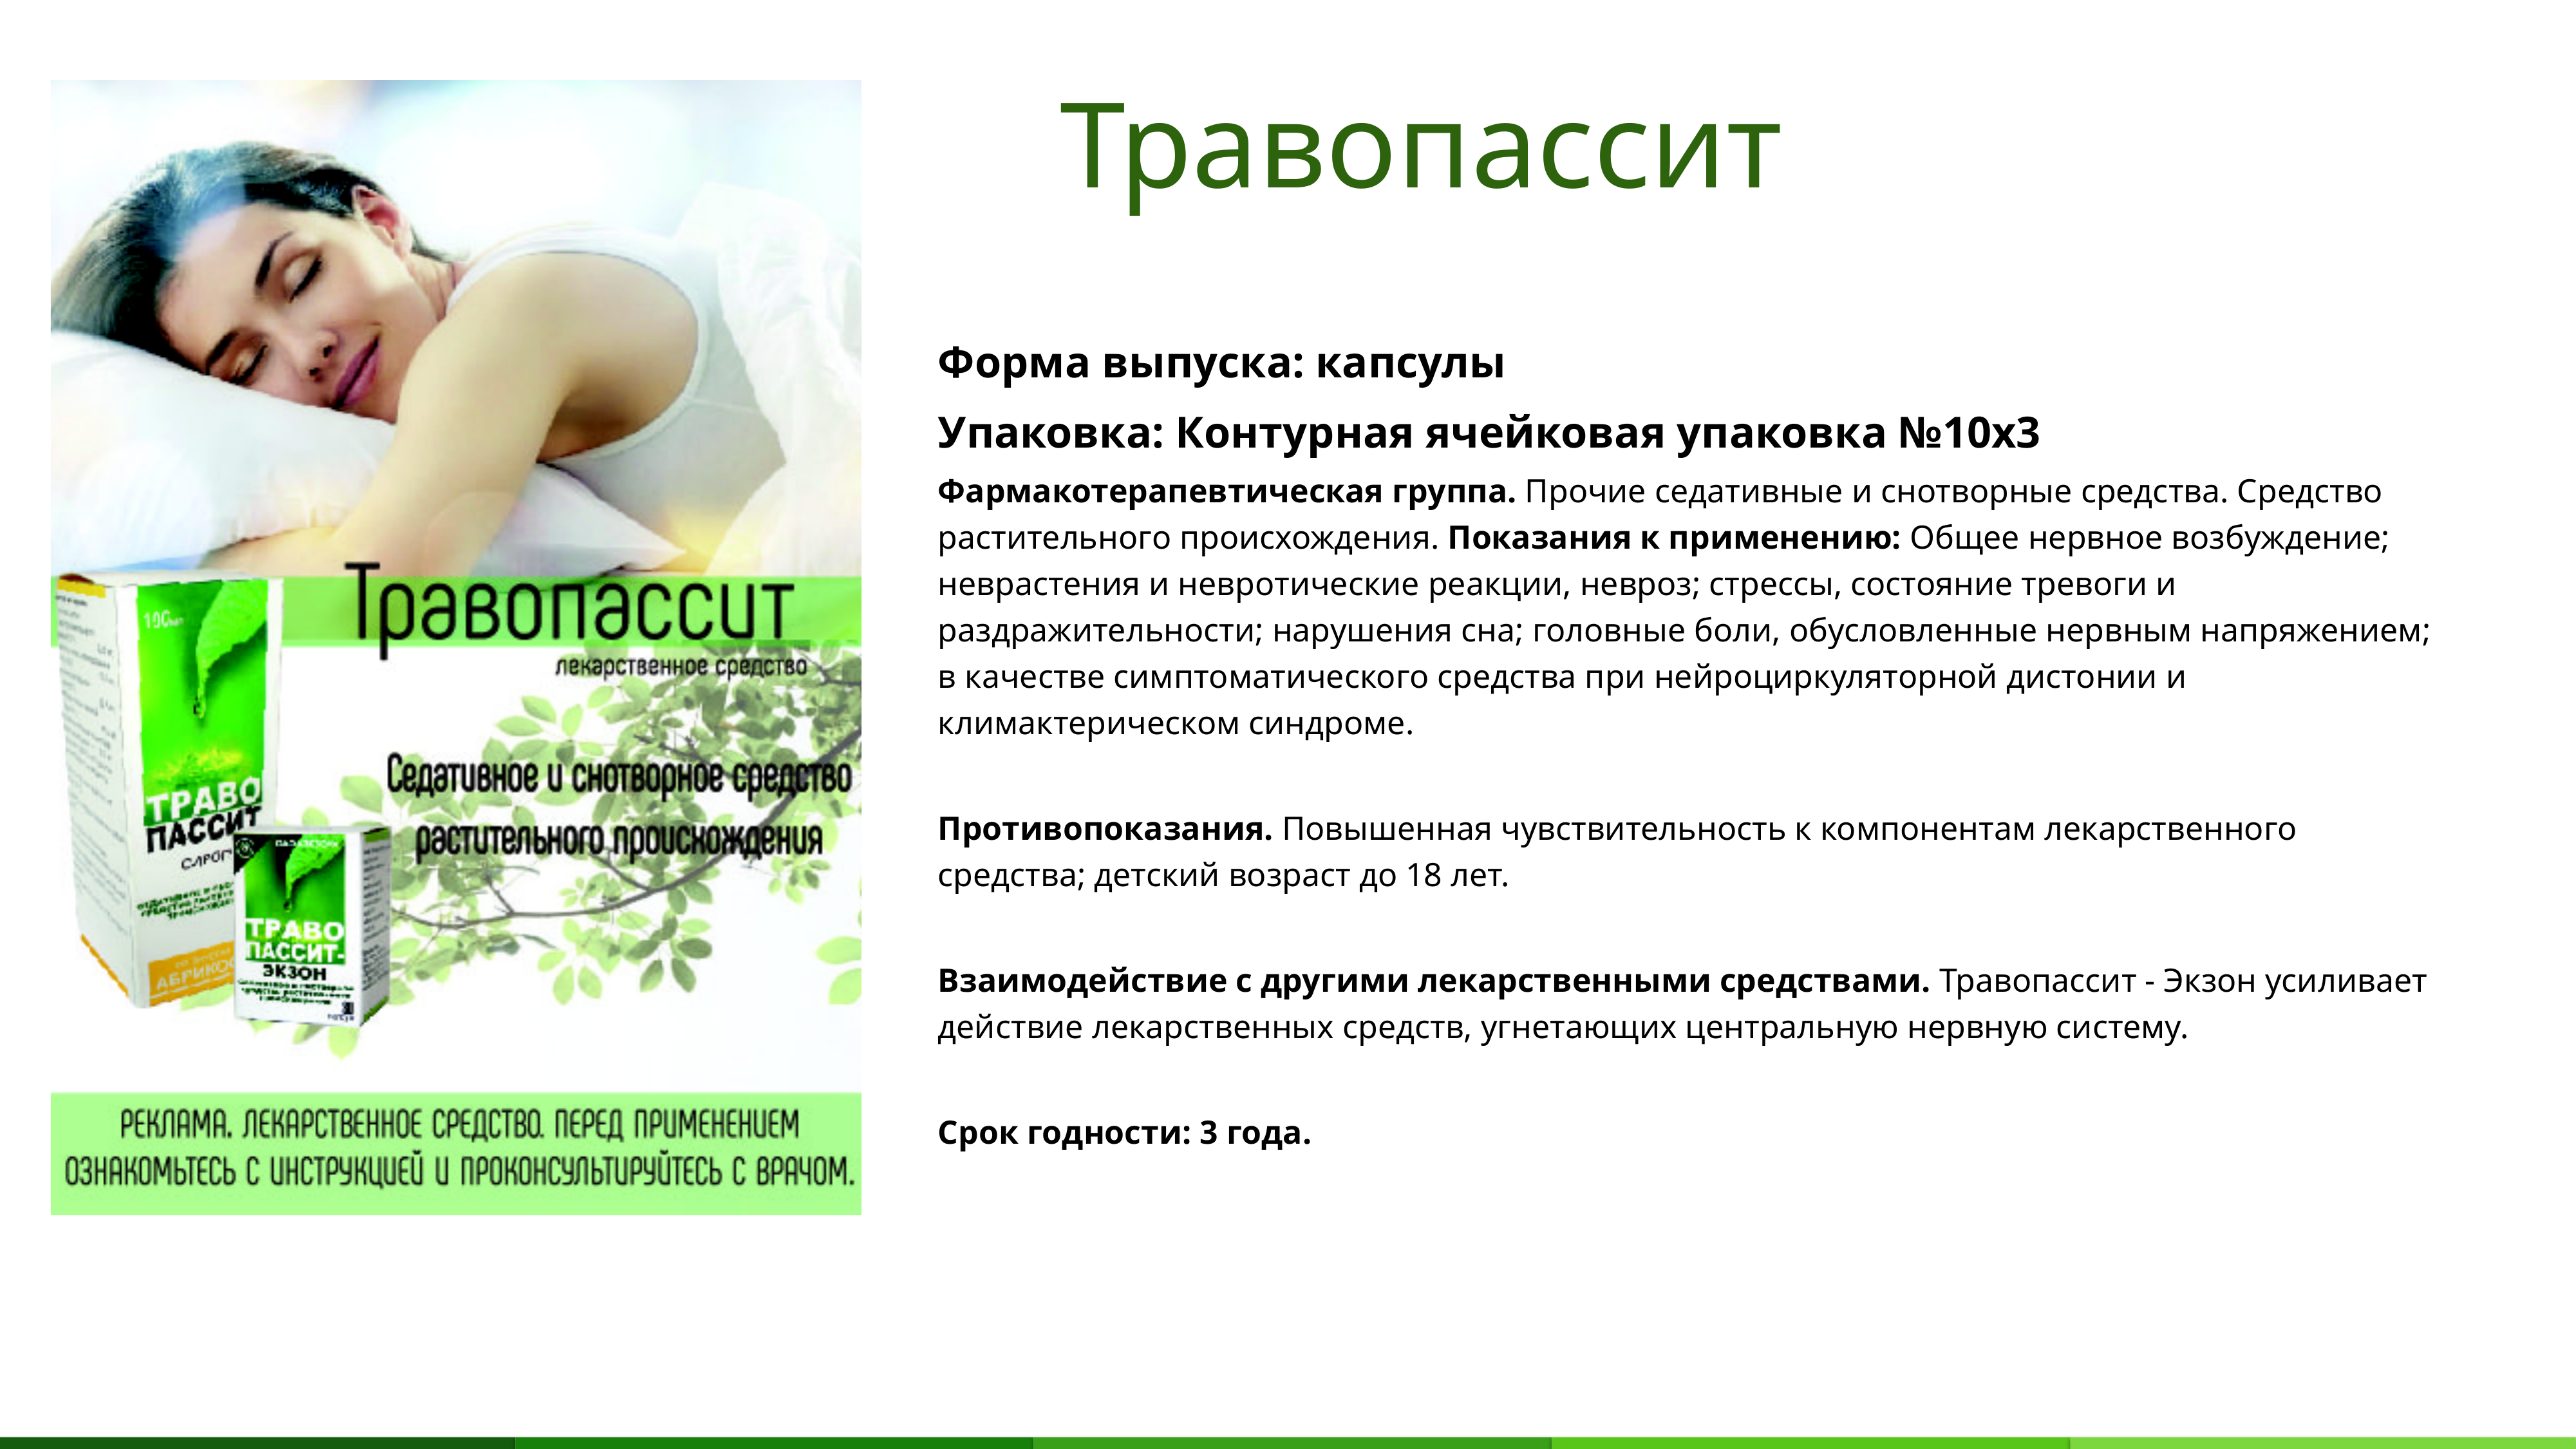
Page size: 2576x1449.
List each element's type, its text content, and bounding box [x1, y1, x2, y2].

subtitle Форма выпуска: капсулы Упаковка: Контурная ячейковая упаковка №10х3 Фармакотерапевтическая группа. Прочие седативные и снотворные средства. Средство растительного происхождения. Показания к применению: Общее нервное возбуждение; неврастения и невротические реакции, невроз; стрессы, состояние тревоги и раздражительности; нарушения сна; головные боли, обусловленные нервным напряжением; в качестве симптоматического средства при нейроциркуляторной дистонии и климактерическом синдроме. Противопоказания. Повышенная чувствительность к компонентам лекарственного средства; детский возраст до 18 лет. Взаимодействие с другими лекарственными средствами. Травопассит - Экзон усиливает действие лекарственных средств, угнетающих центральную нервную систему. Срок годности: 3 года. [915, 312, 2461, 1373]
picture [50, 80, 862, 1216]
title Травопассит [862, 80, 2532, 200]
